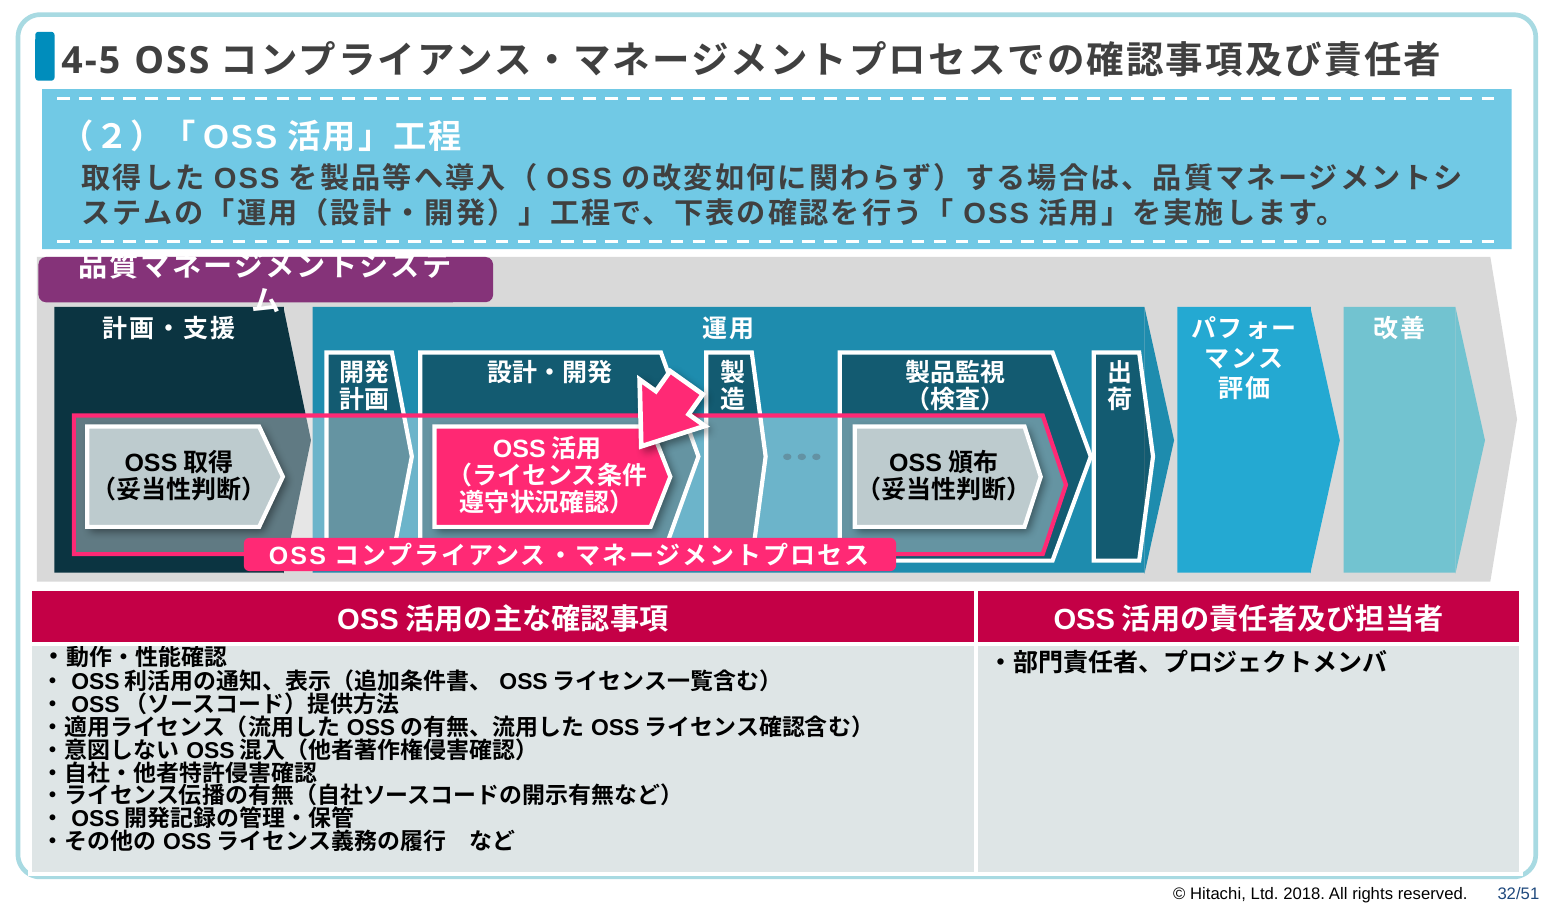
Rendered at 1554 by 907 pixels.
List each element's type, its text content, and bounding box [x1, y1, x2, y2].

table_header OSS活用の責任者及び担当者 [978, 591, 1519, 642]
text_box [41, 88, 1512, 250]
title 4-5 OSSコンプライアンス・マネージメントプロセスでの確認事項及び責任者 [46, 34, 1521, 91]
table_cell ・動作・性能確認 ・OSS利活用の通知、表示（追加条件書、OSSライセンス一覧含む） ・OSS（ソースコード）提供方法 ・適用ライセンス（流用したOSSの有無、流用したOSSライセンス確認含む） ・意図しないOSS混入（他者著作権侵害確認） ・自社・他者特許侵害確認 ・ライセンス伝播の有無（自社ソースコードの開示有無など） ・OSS開発記録の管理・保管 ・その他のOSSライセンス義務の履行 など [32, 646, 974, 872]
table_header OSS活用の主な確認事項 [32, 591, 974, 642]
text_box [36, 256, 1518, 582]
table_cell ・部門責任者、プロジェクトメンバ [978, 646, 1519, 872]
